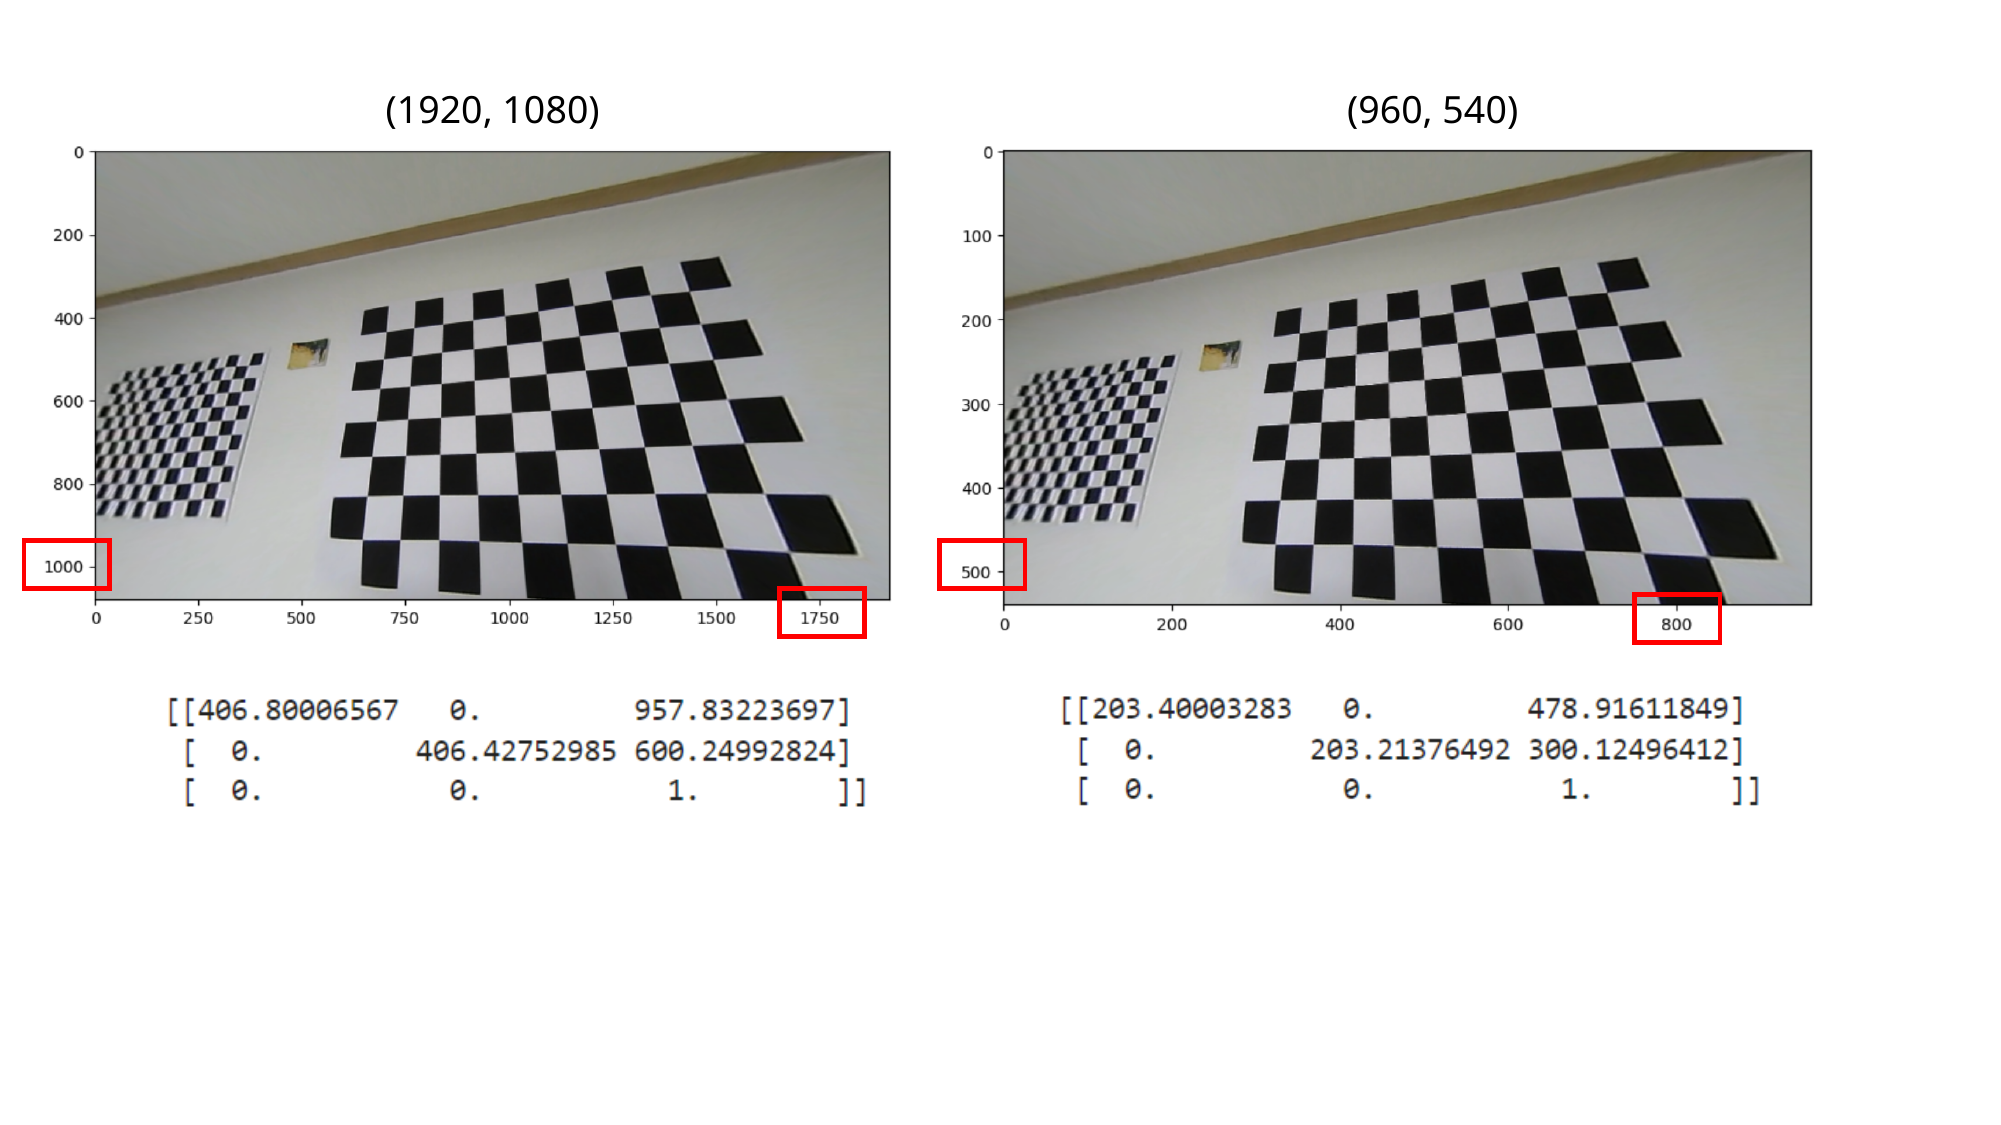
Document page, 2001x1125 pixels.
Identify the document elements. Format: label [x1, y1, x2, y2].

text_box [23, 78, 1817, 824]
